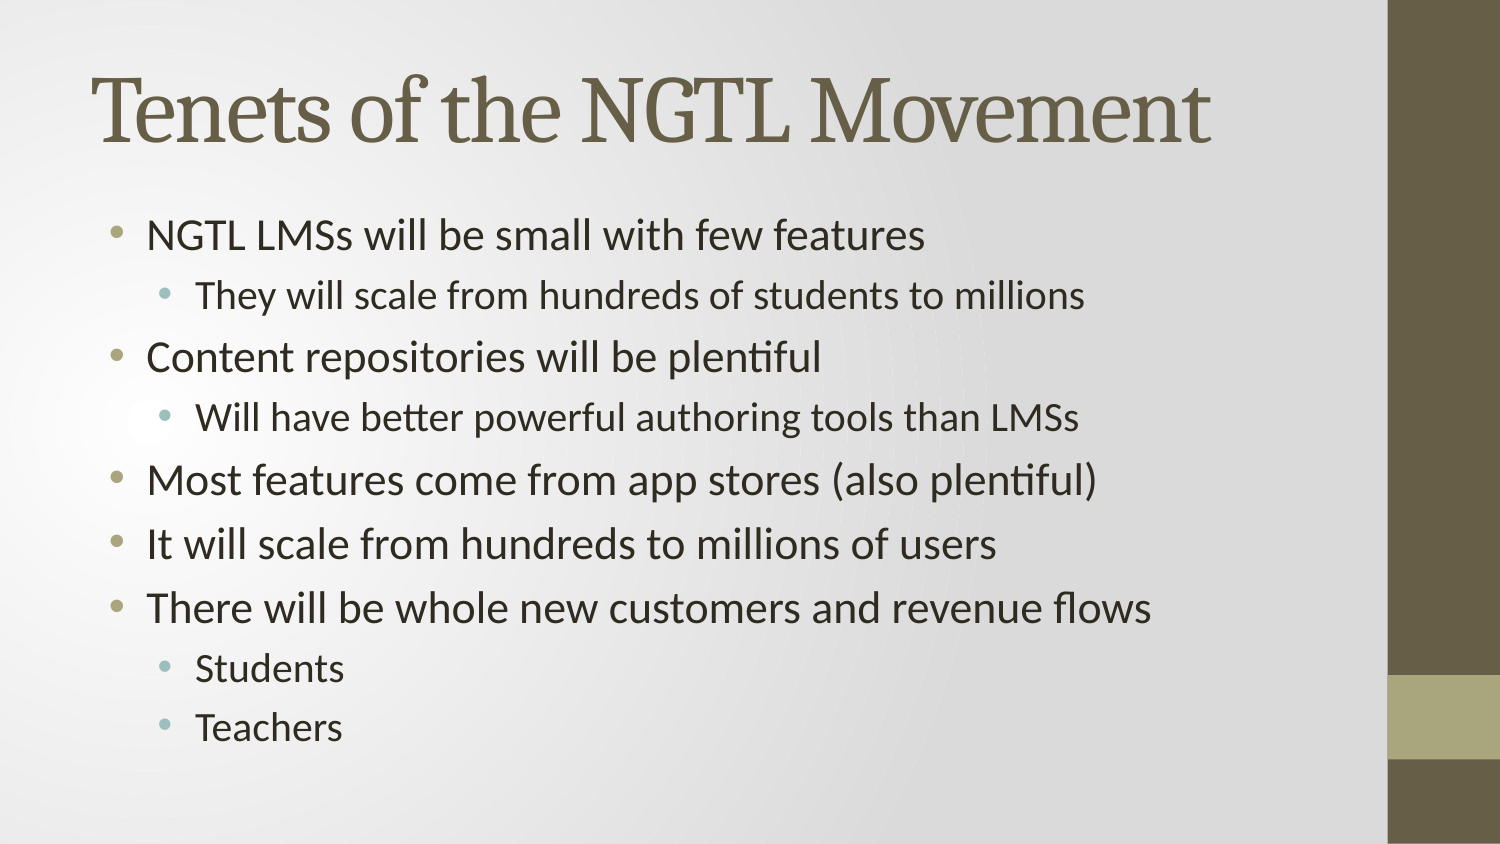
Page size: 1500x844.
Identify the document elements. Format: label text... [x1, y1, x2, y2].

title Tenets of the NGTL Movement [75, 33, 1325, 175]
list NGTL LMSs will be small with few features They will scale from hundreds of students to millions Content repositories will be plentiful Will have better powerful authoring tools than LMSs Most features come from app stores (also plentiful) It will scale from hundreds to millions of users There will be whole new customers and revenue flows Students Teachers [75, 196, 1325, 788]
